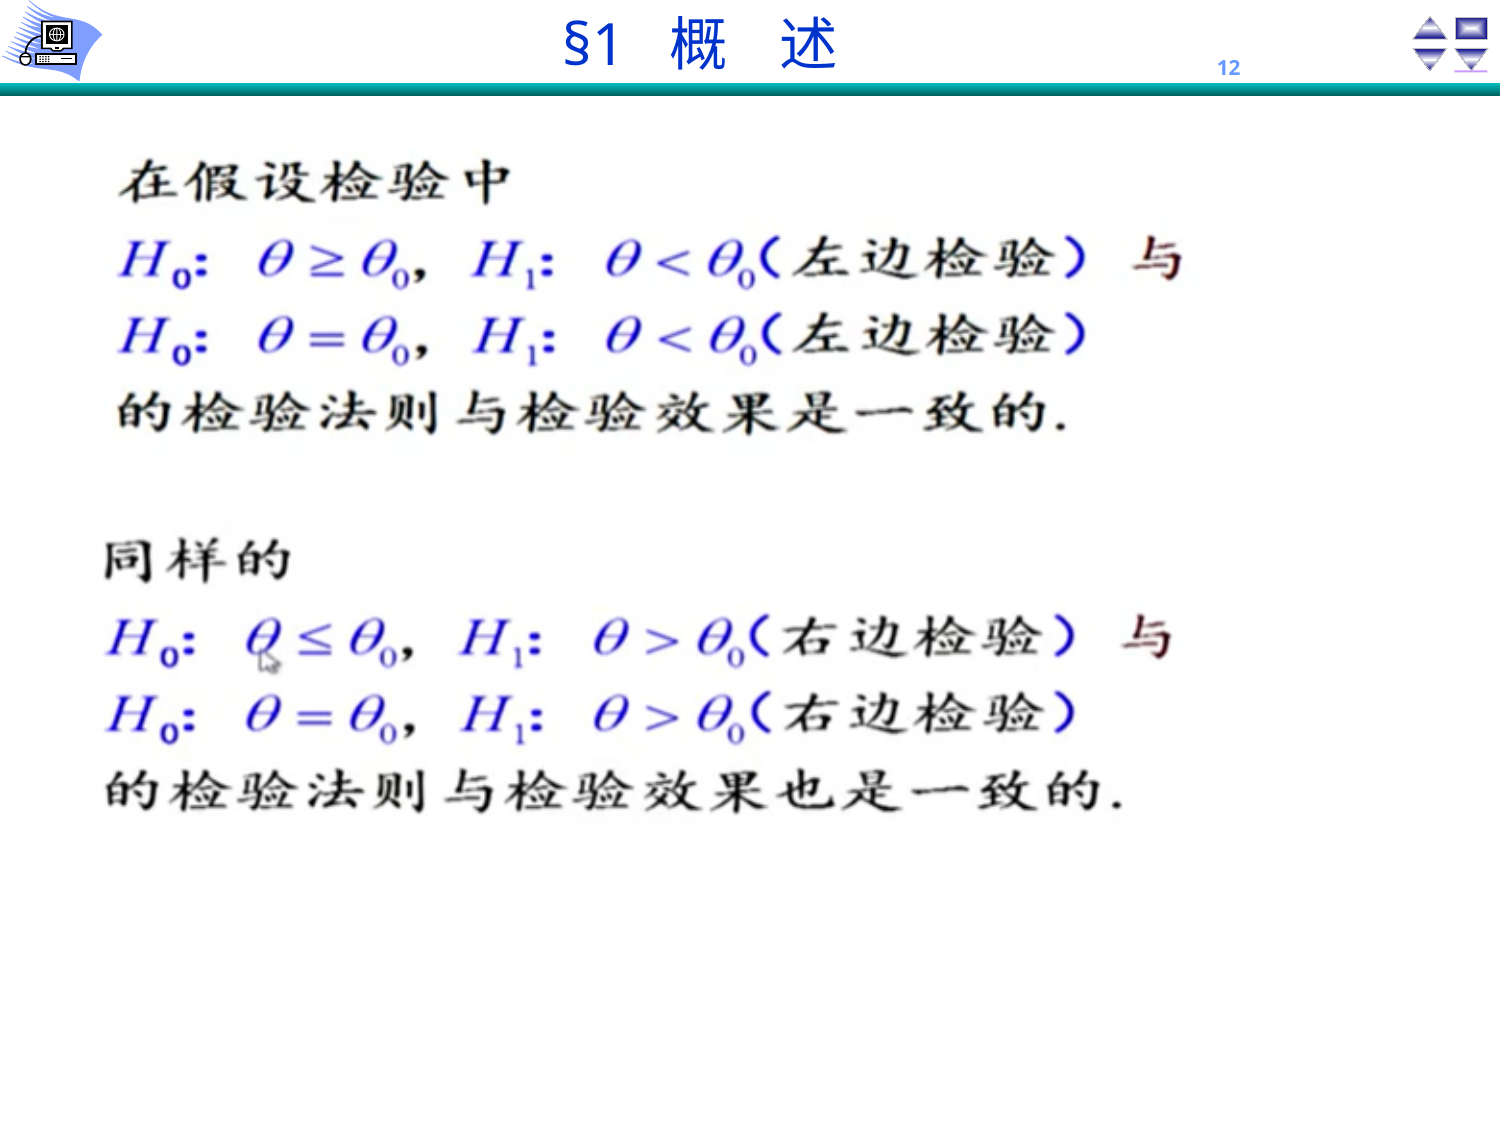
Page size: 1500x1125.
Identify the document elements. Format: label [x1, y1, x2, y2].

picture [20, 137, 1500, 930]
